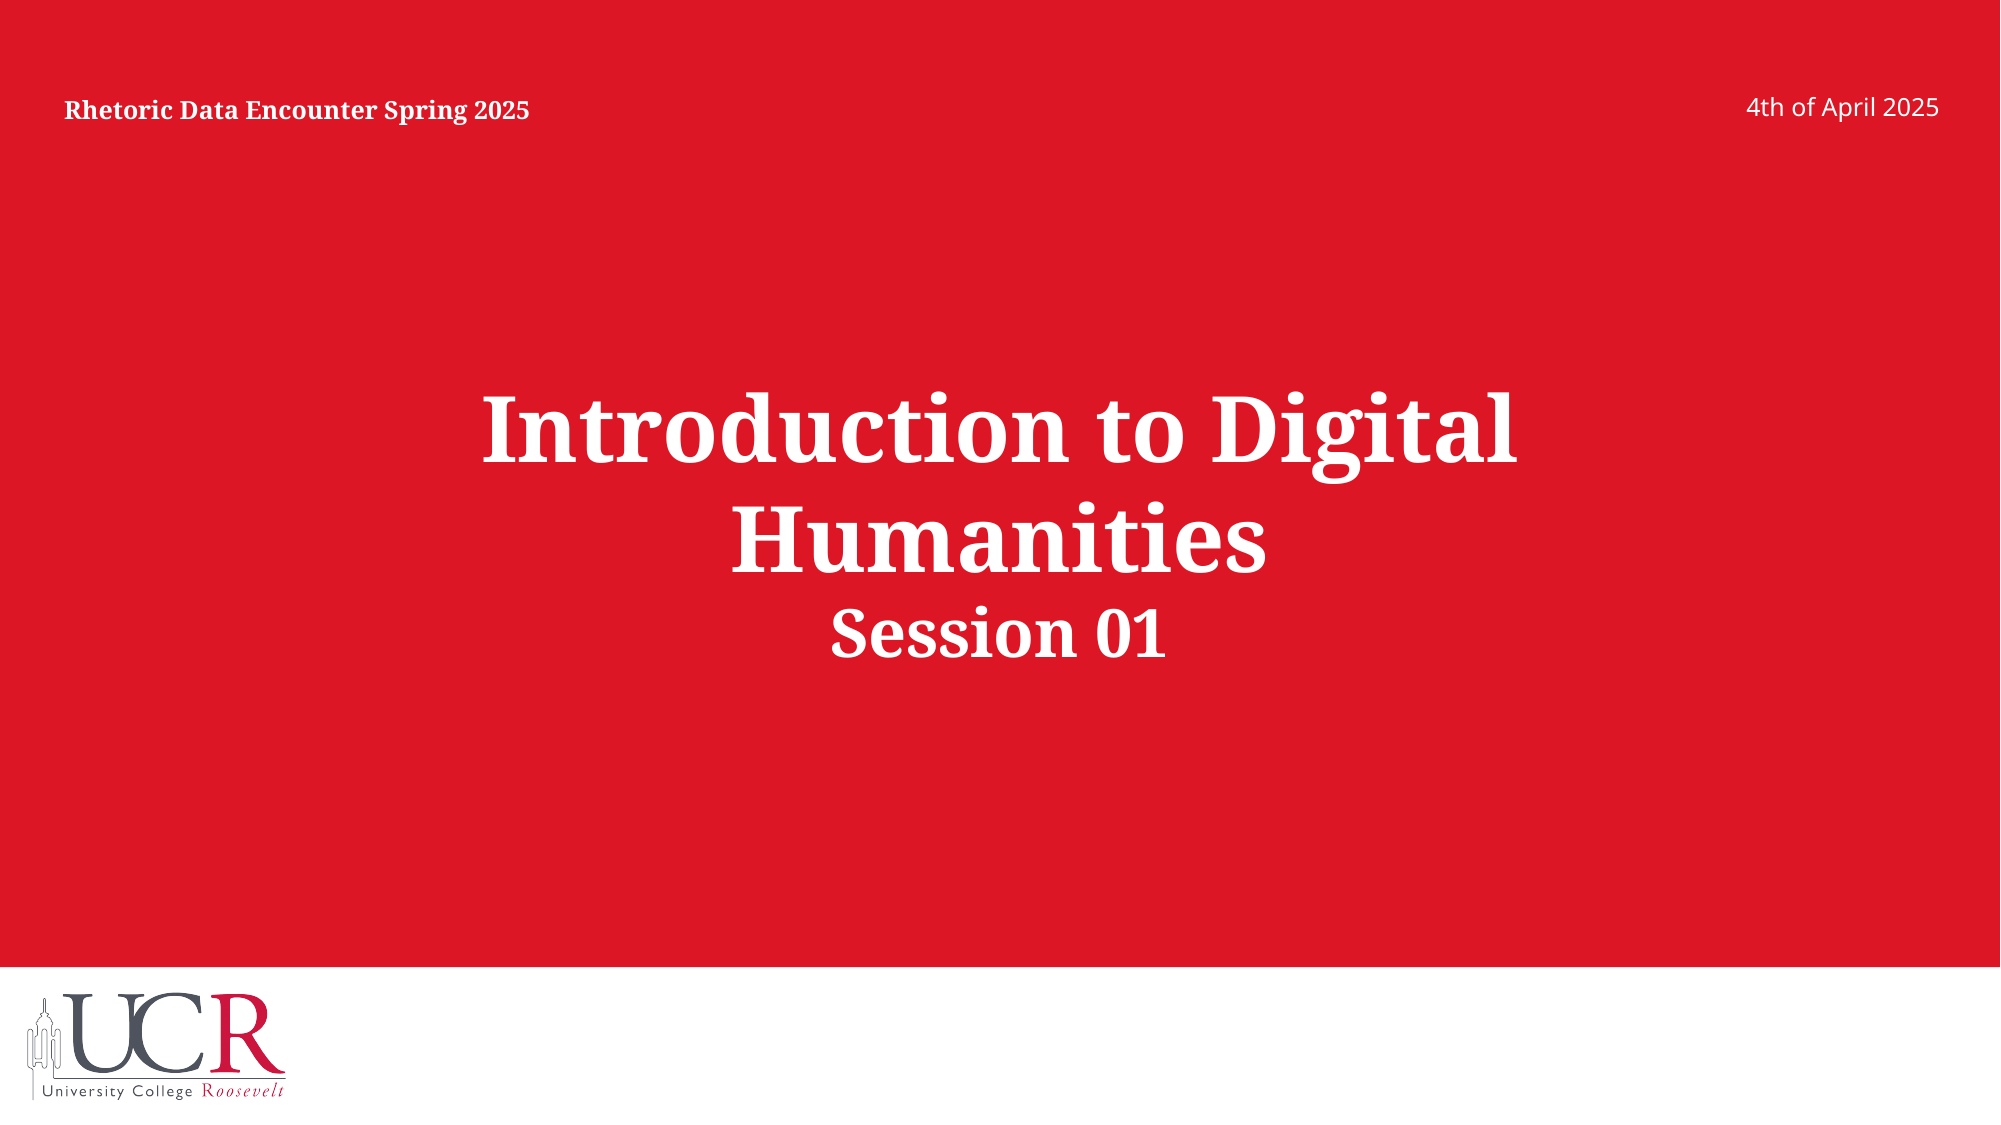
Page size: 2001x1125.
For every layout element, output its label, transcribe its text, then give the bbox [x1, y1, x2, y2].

list Rhetoric Data Encounter Spring 2025 [49, 83, 876, 120]
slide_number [1650, 83, 1955, 120]
title Introduction to Digital Humanities Session 01 [249, 381, 1751, 661]
picture [0, 968, 313, 1125]
